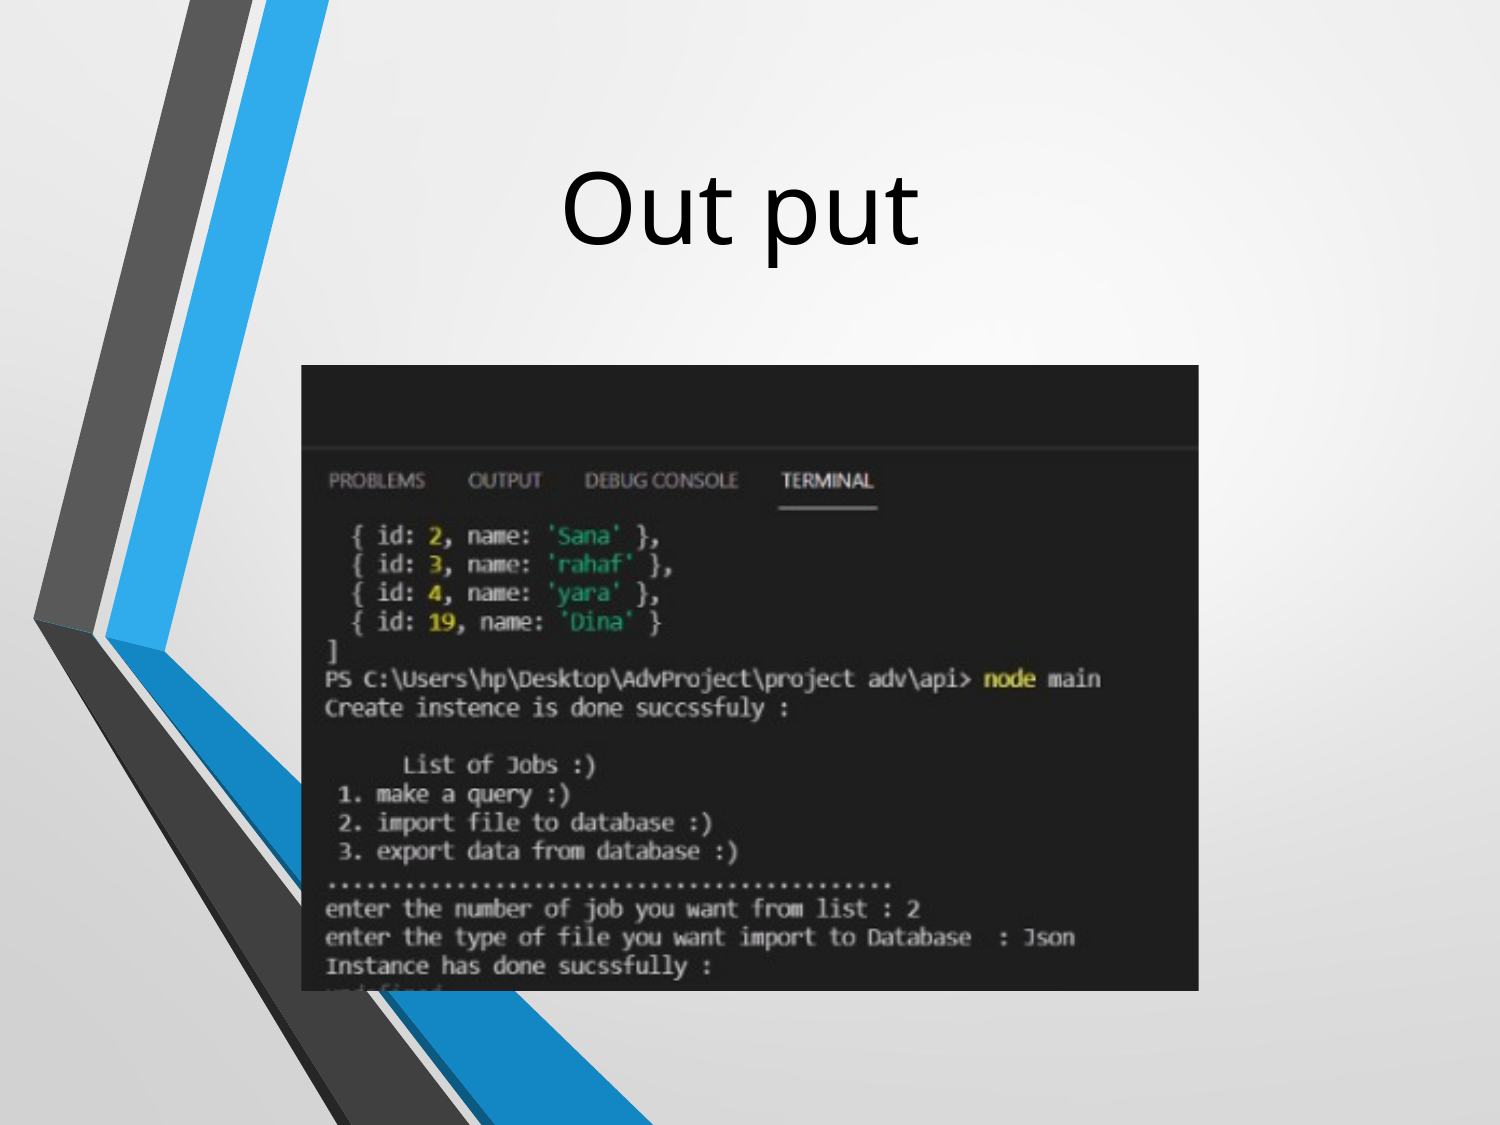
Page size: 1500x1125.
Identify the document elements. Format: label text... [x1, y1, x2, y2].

picture [301, 365, 1199, 991]
text_box Out put [430, 137, 1050, 273]
